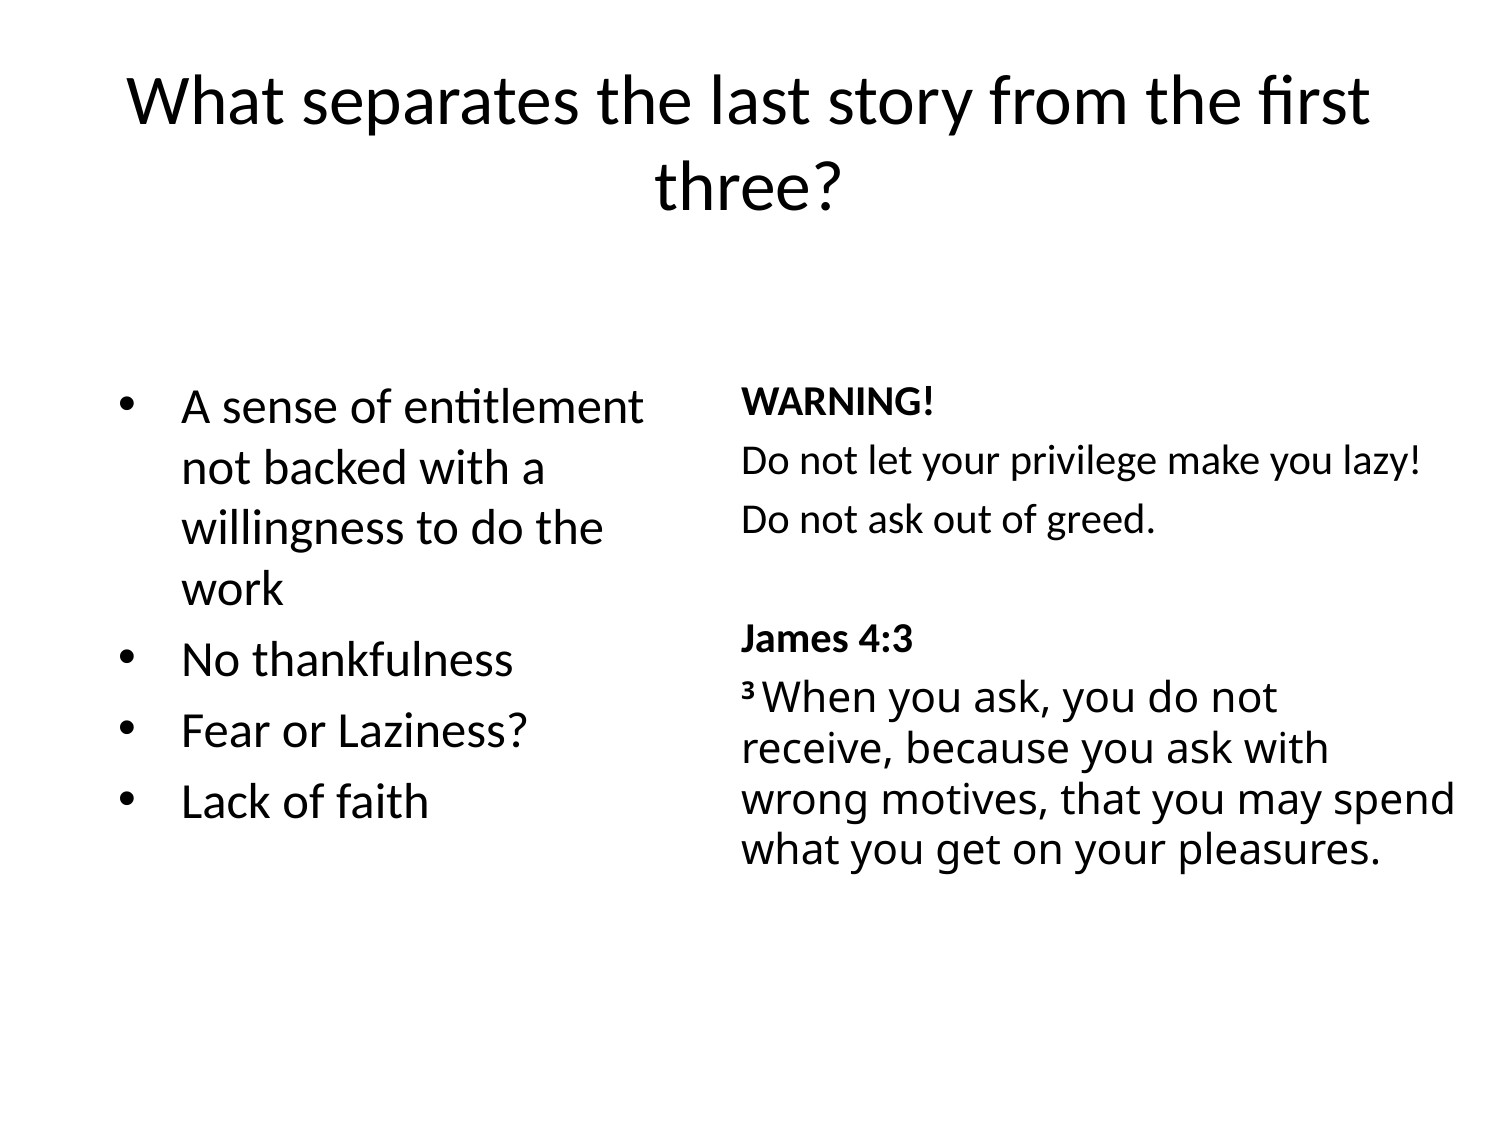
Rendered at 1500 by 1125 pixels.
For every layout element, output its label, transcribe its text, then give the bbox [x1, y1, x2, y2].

title What separates the last story from the first three? [75, 45, 1425, 233]
list A sense of entitlement not backed with a willingness to do the work No thankfulness Fear or Laziness? Lack of faith [103, 365, 668, 901]
list WARNING! Do not let your privilege make you lazy! Do not ask out of greed. James 4:3 3 When you ask, you do not receive, because you ask with wrong motives, that you may spend what you get on your pleasures. [726, 365, 1472, 901]
